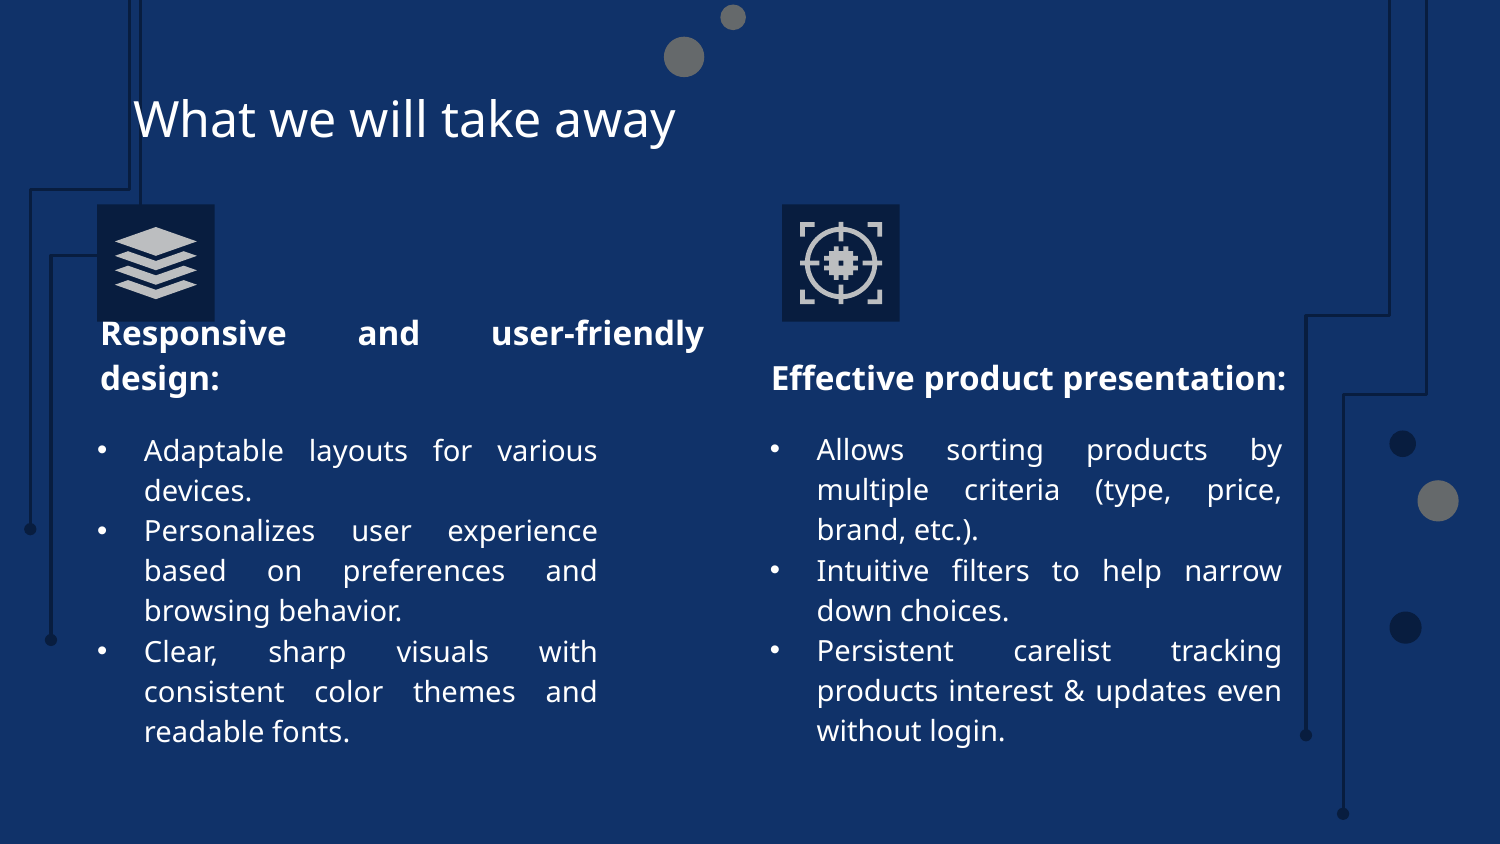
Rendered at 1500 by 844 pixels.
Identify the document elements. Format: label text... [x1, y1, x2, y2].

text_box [799, 221, 883, 305]
text_box [782, 204, 900, 322]
text_box Effective product presentation: [755, 347, 1370, 413]
text_box Responsive and user-friendly design: [85, 347, 721, 413]
title What we will take away [118, 72, 780, 167]
text_box [97, 204, 215, 322]
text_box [114, 226, 198, 300]
subtitle Allows sorting products by multiple criteria (type, price, brand, etc.). Intuitive filters to help narrow down choices. Persistent carelist tracking products interest & updates even without login. [754, 411, 1298, 553]
subtitle Adaptable layouts for various devices. Personalizes user experience based on preferences and browsing behavior. Clear, sharp visuals with consistent color themes and readable fonts. [82, 411, 614, 554]
